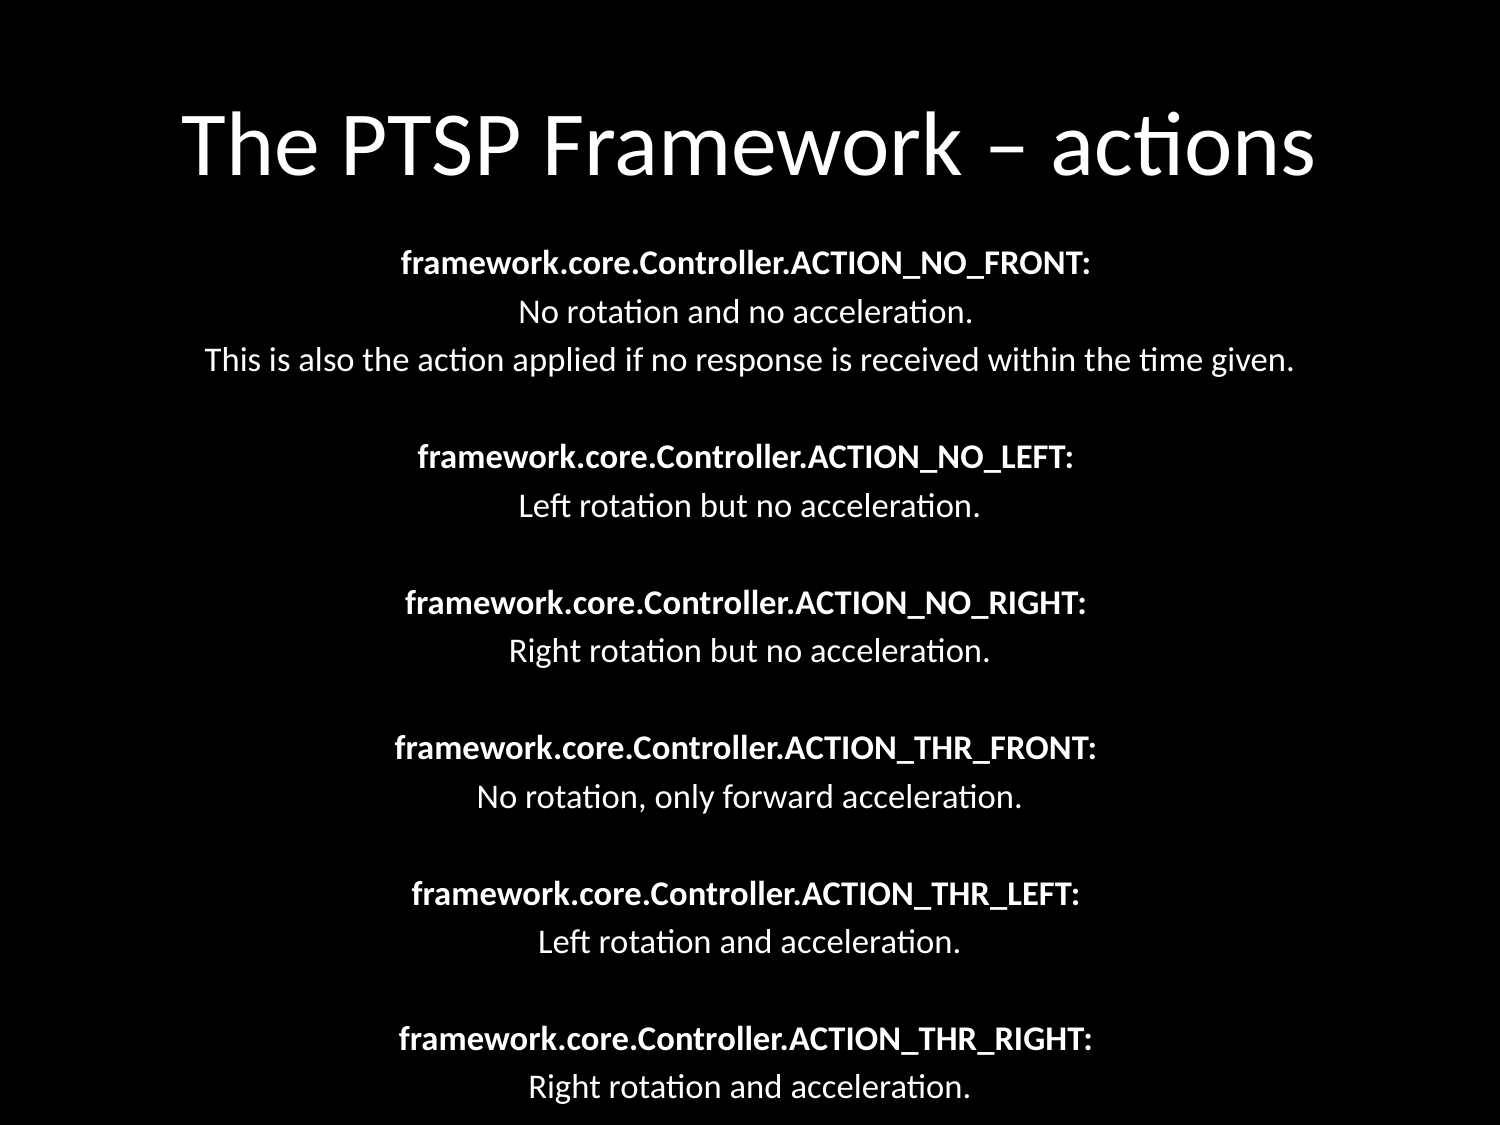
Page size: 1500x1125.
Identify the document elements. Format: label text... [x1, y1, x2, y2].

list framework.core.Controller.ACTION_NO_FRONT: No rotation and no acceleration. This is also the action applied if no response is received within the time given. framework.core.Controller.ACTION_NO_LEFT: Left rotation but no acceleration. framework.core.Controller.ACTION_NO_RIGHT: Right rotation but no acceleration. framework.core.Controller.ACTION_THR_FRONT: No rotation, only forward acceleration. framework.core.Controller.ACTION_THR_LEFT: Left rotation and acceleration. framework.core.Controller.ACTION_THR_RIGHT: Right rotation and acceleration. [0, 232, 1500, 1125]
title The PTSP Framework – actions [75, 45, 1425, 232]
